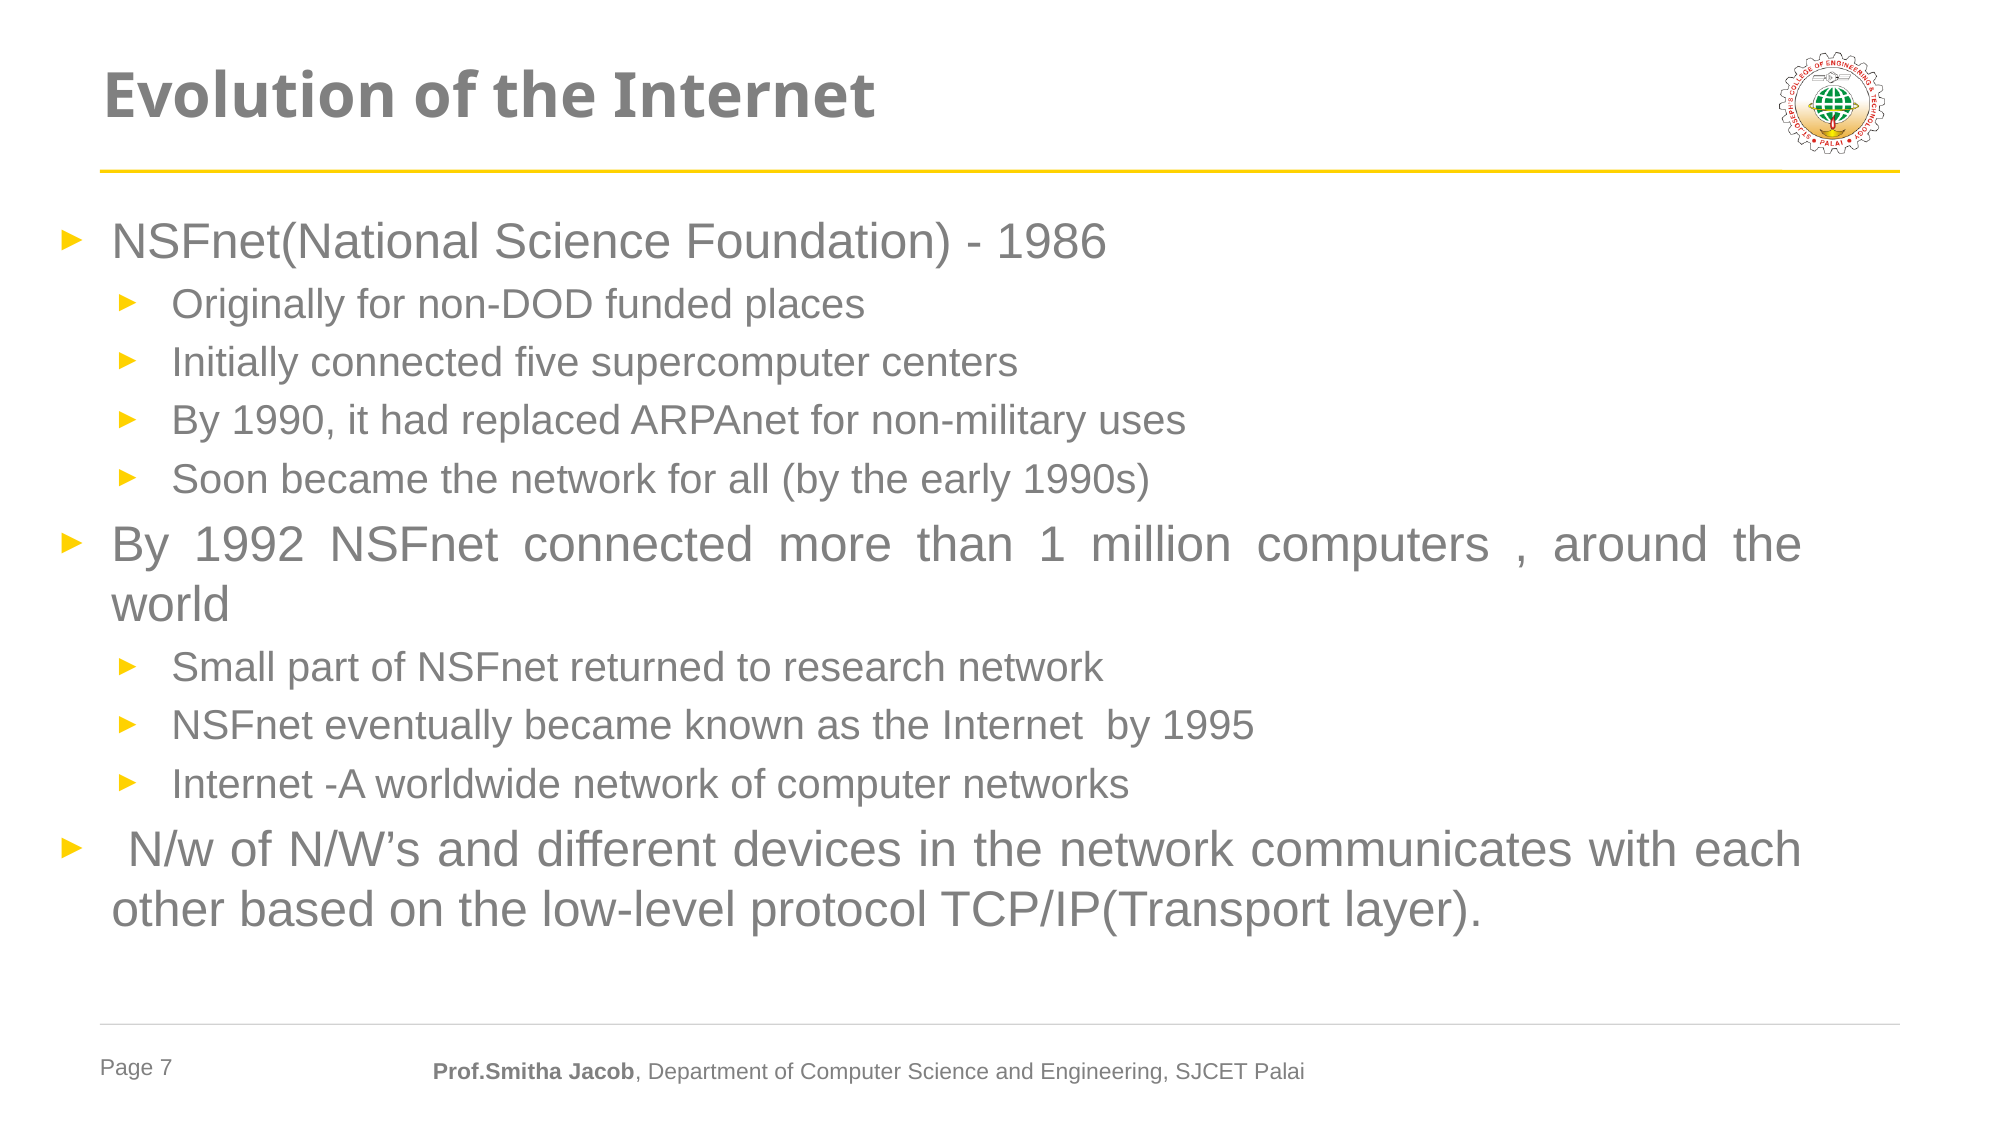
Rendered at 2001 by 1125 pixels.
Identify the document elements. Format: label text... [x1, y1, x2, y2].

picture [1779, 52, 1885, 154]
list NSFnet(National Science Foundation) - 1986 Originally for non-DOD funded places Initially connected five supercomputer centers By 1990, it had replaced ARPAnet for non-military uses Soon became the network for all (by the early 1990s) By 1992 NSFnet connected more than 1 million computers , around the world Small part of NSFnet returned to research network NSFnet eventually became known as the Internet by 1995 Internet -A worldwide network of computer networks N/w of N/W’s and different devices in the network communicates with each other based on the low-level protocol TCP/IP(Transport layer). [55, 208, 1804, 419]
title Evolution of the Internet [102, 66, 1613, 171]
